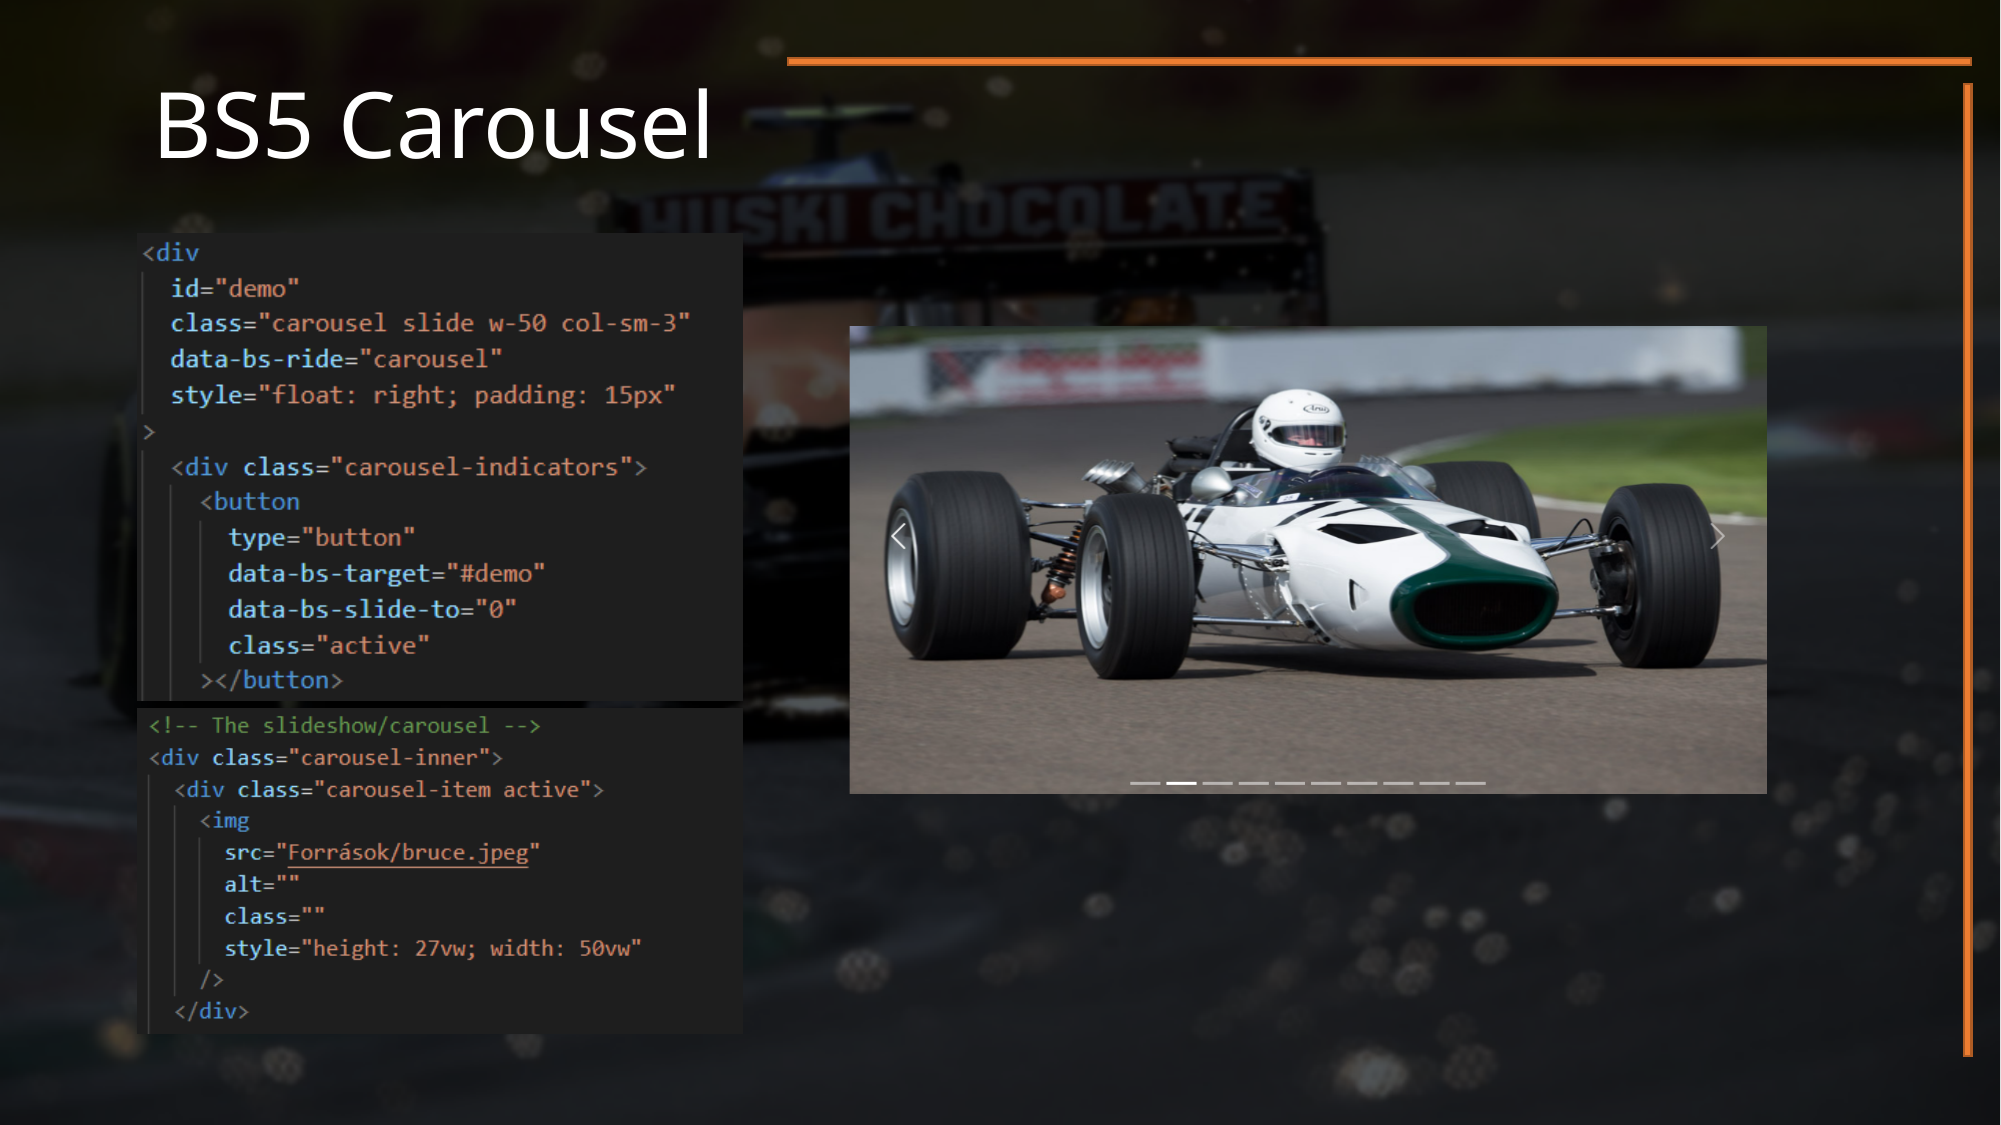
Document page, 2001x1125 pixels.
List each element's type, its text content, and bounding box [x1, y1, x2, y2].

text_box [1963, 83, 1973, 1057]
text_box [787, 57, 1972, 66]
title BS5 Carousel [137, 20, 1863, 238]
picture [0, 0, 2001, 1125]
